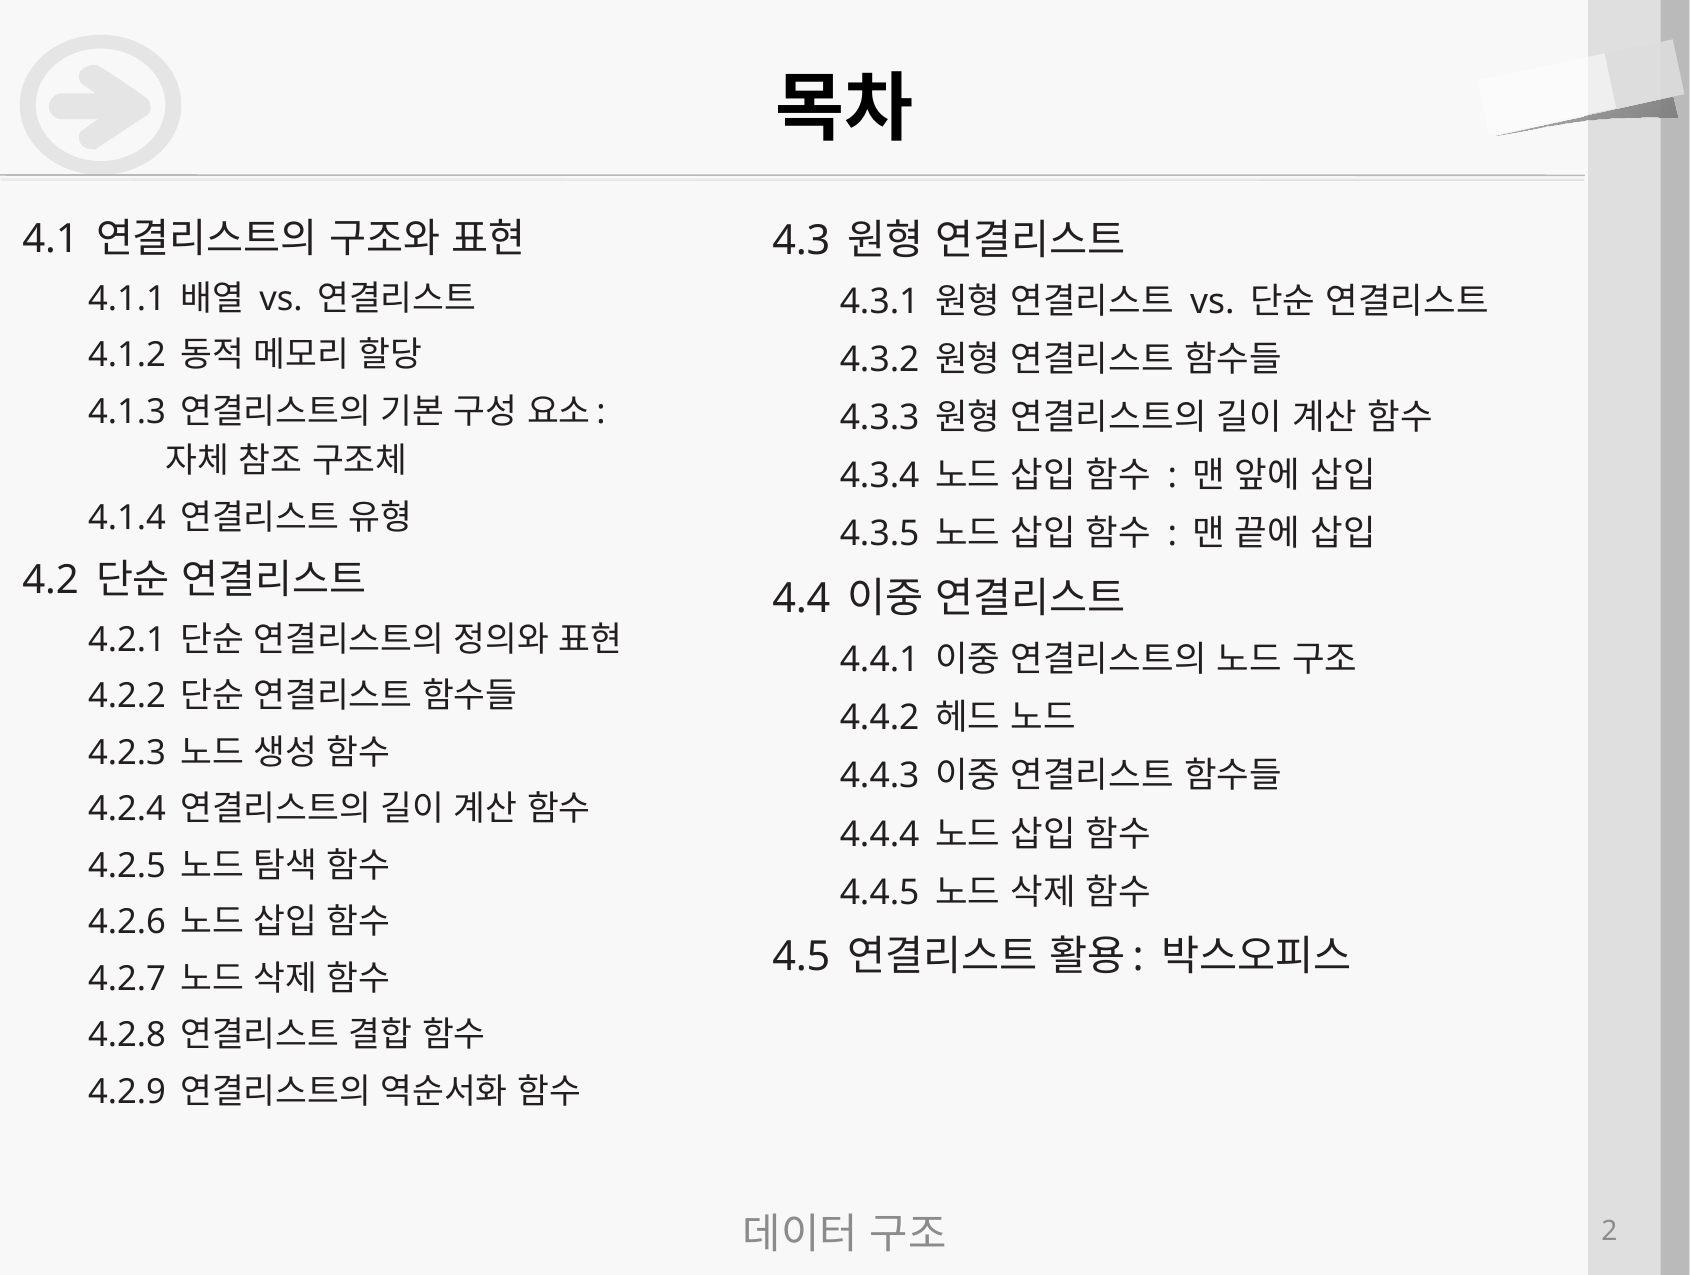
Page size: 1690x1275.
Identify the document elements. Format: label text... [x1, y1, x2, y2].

text_box 4.3 원형 연결리스트 4.3.1 원형 연결리스트 vs. 단순 연결리스트 4.3.2 원형 연결리스트 함수들 4.3.3 원형 연결리스트의 길이 계산 함수 4.3.4 노드 삽입 함수 : 맨 앞에 삽입 4.3.5 노드 삽입 함수 : 맨 끝에 삽입 4.4 이중 연결리스트 4.4.1 이중 연결리스트의 노드 구조 4.4.2 헤드 노드 4.4.3 이중 연결리스트 함수들 4.4.4 노드 삽입 함수 4.4.5 노드 삭제 함수 4.5 연결리스트 활용: 박스오피스 [757, 195, 1595, 1000]
footer 데이터 구조 [577, 1203, 1113, 1260]
slide_number 2 [1238, 1203, 1633, 1260]
list 4.1 연결리스트의 구조와 표현 4.1.1 배열 vs. 연결리스트 4.1.2 동적 메모리 할당 4.1.3 연결리스트의 기본 구성 요소: 자체 참조 구조체 4.1.4 연결리스트 유형 4.2 단순 연결리스트 4.2.1 단순 연결리스트의 정의와 표현 4.2.2 단순 연결리스트 함수들 4.2.3 노드 생성 함수 4.2.4 연결리스트의 길이 계산 함수 4.2.5 노드 탐색 함수 4.2.6 노드 삽입 함수 4.2.7 노드 삭제 함수 4.2.8 연결리스트 결합 함수 4.2.9 연결리스트의 역순서화 함수 [7, 195, 1020, 1125]
title 목차 [57, 28, 1633, 181]
